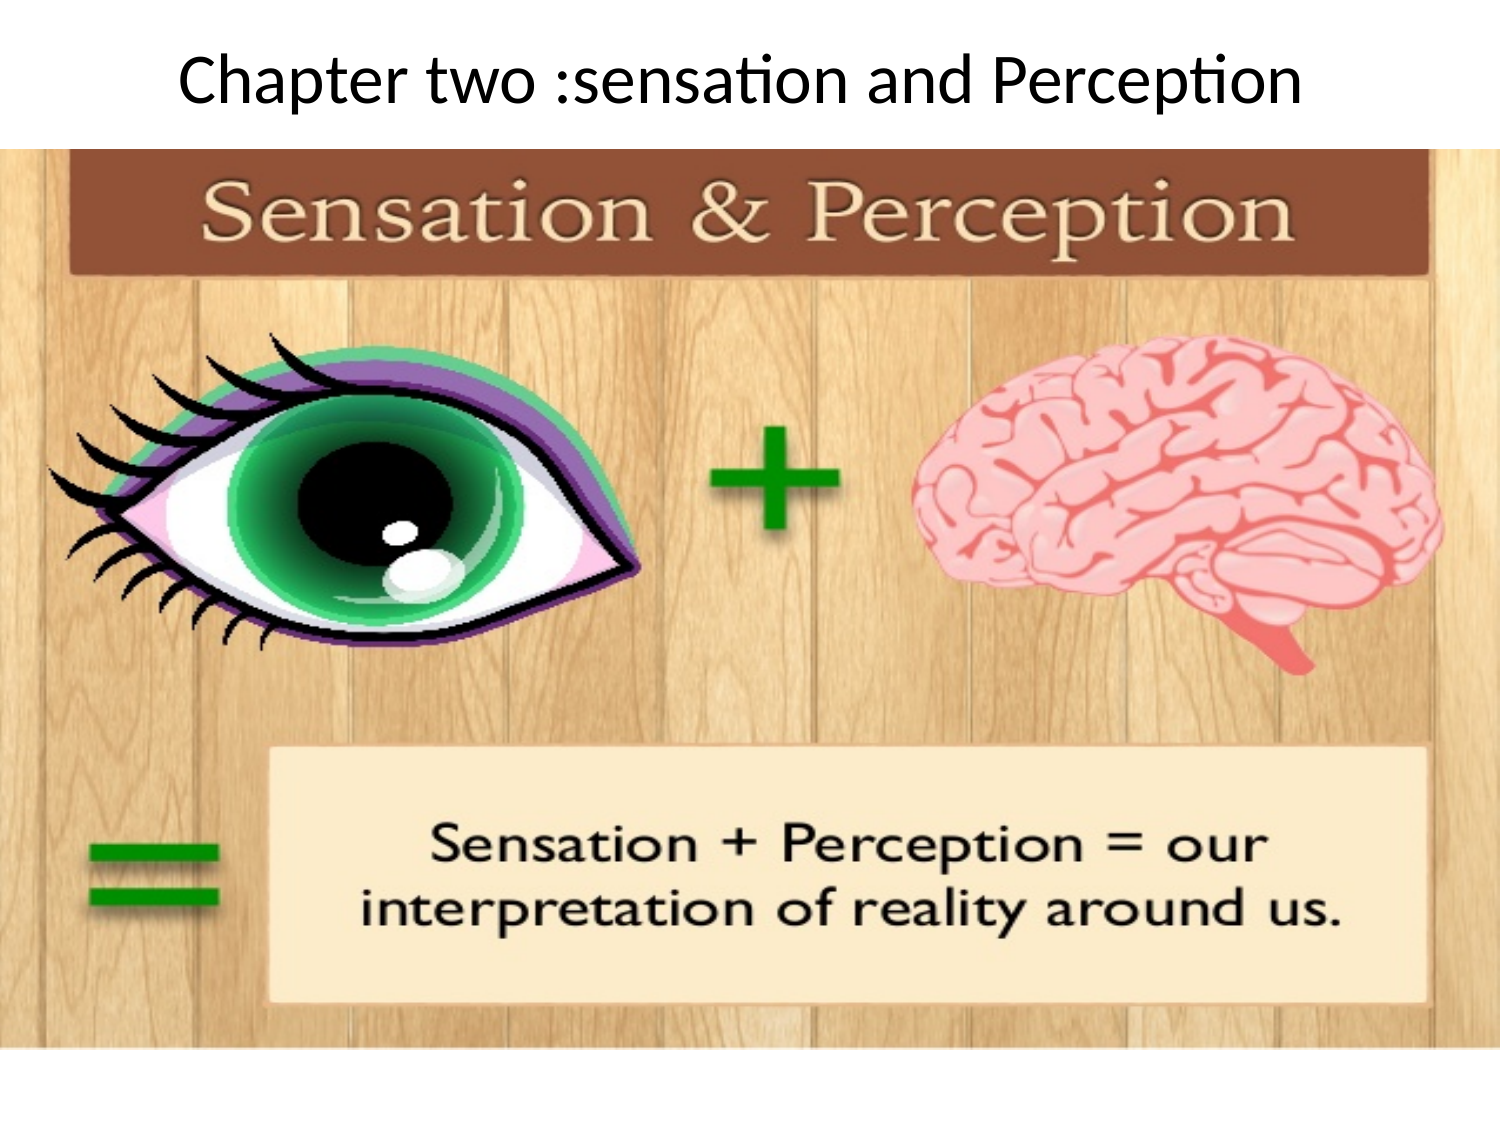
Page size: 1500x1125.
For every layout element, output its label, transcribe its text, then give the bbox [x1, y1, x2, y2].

picture [0, 149, 1500, 1051]
title Chapter two :sensation and Perception [75, 0, 1425, 149]
